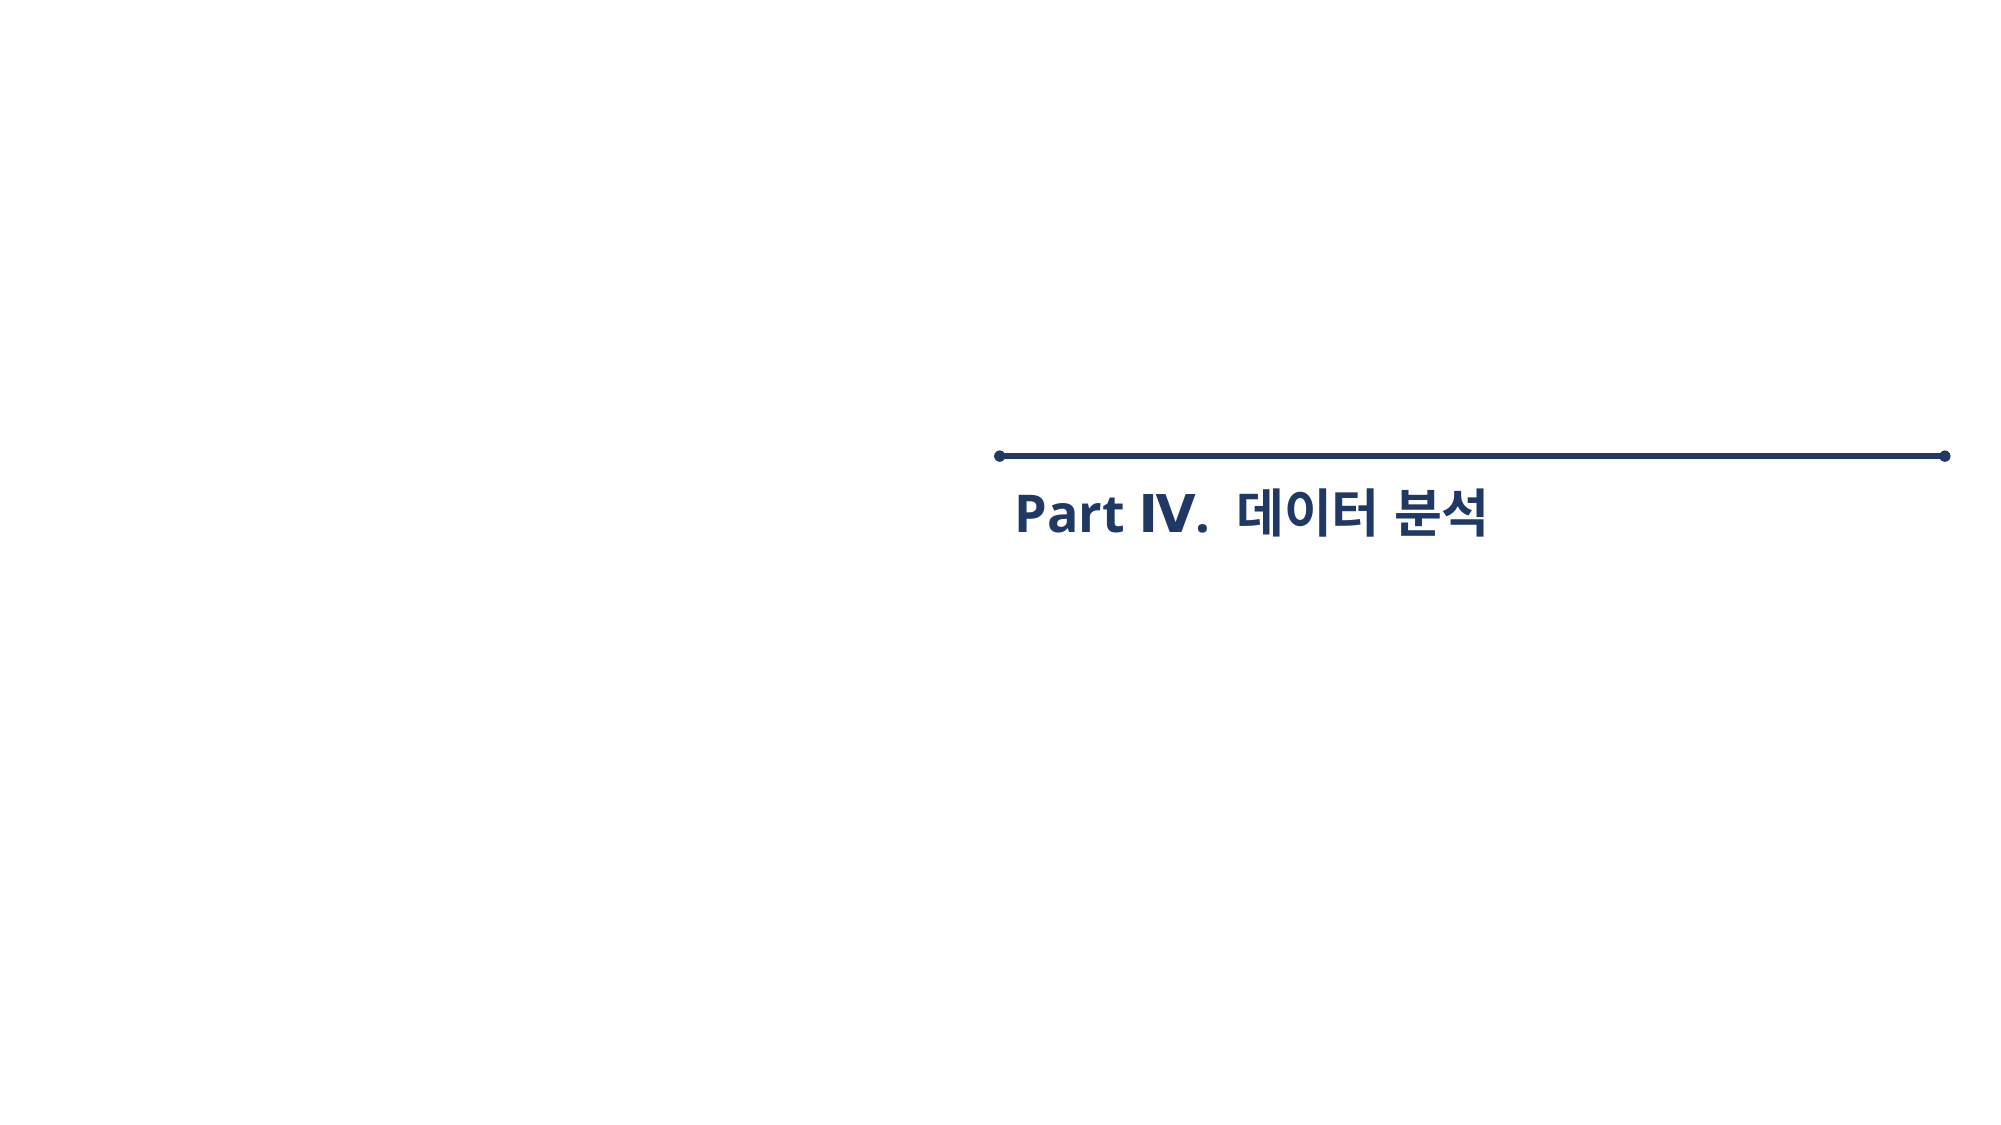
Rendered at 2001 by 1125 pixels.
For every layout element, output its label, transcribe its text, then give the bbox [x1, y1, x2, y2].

title Part Ⅳ. 데이터 분석 [1000, 480, 1664, 544]
